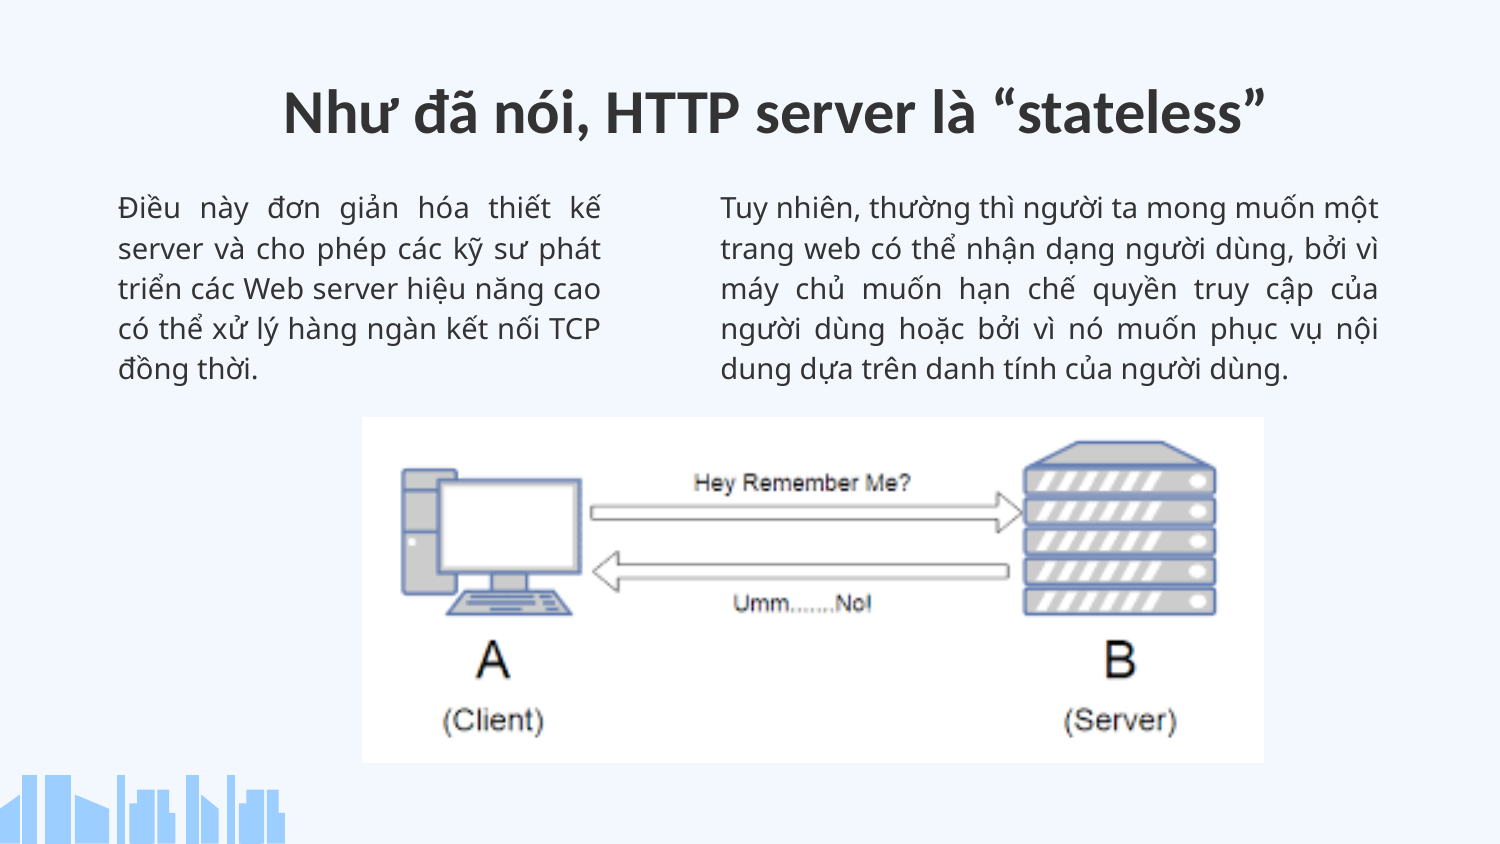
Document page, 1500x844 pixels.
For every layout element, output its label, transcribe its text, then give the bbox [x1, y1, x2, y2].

subtitle Điều này đơn giản hóa thiết kế server và cho phép các kỹ sư phát triển các Web server hiệu năng cao có thể xử lý hàng ngàn kết nối TCP đồng thời. [102, 169, 617, 322]
title Như đã nói, HTTP server là “stateless” [268, 65, 1359, 161]
picture [361, 417, 1264, 763]
text_box Tuy nhiên, thường thì người ta mong muốn một trang web có thể nhận dạng người dùng, bởi vì máy chủ muốn hạn chế quyền truy cập của người dùng hoặc bởi vì nó muốn phục vụ nội dung dựa trên danh tính của người dùng. [705, 169, 1395, 322]
